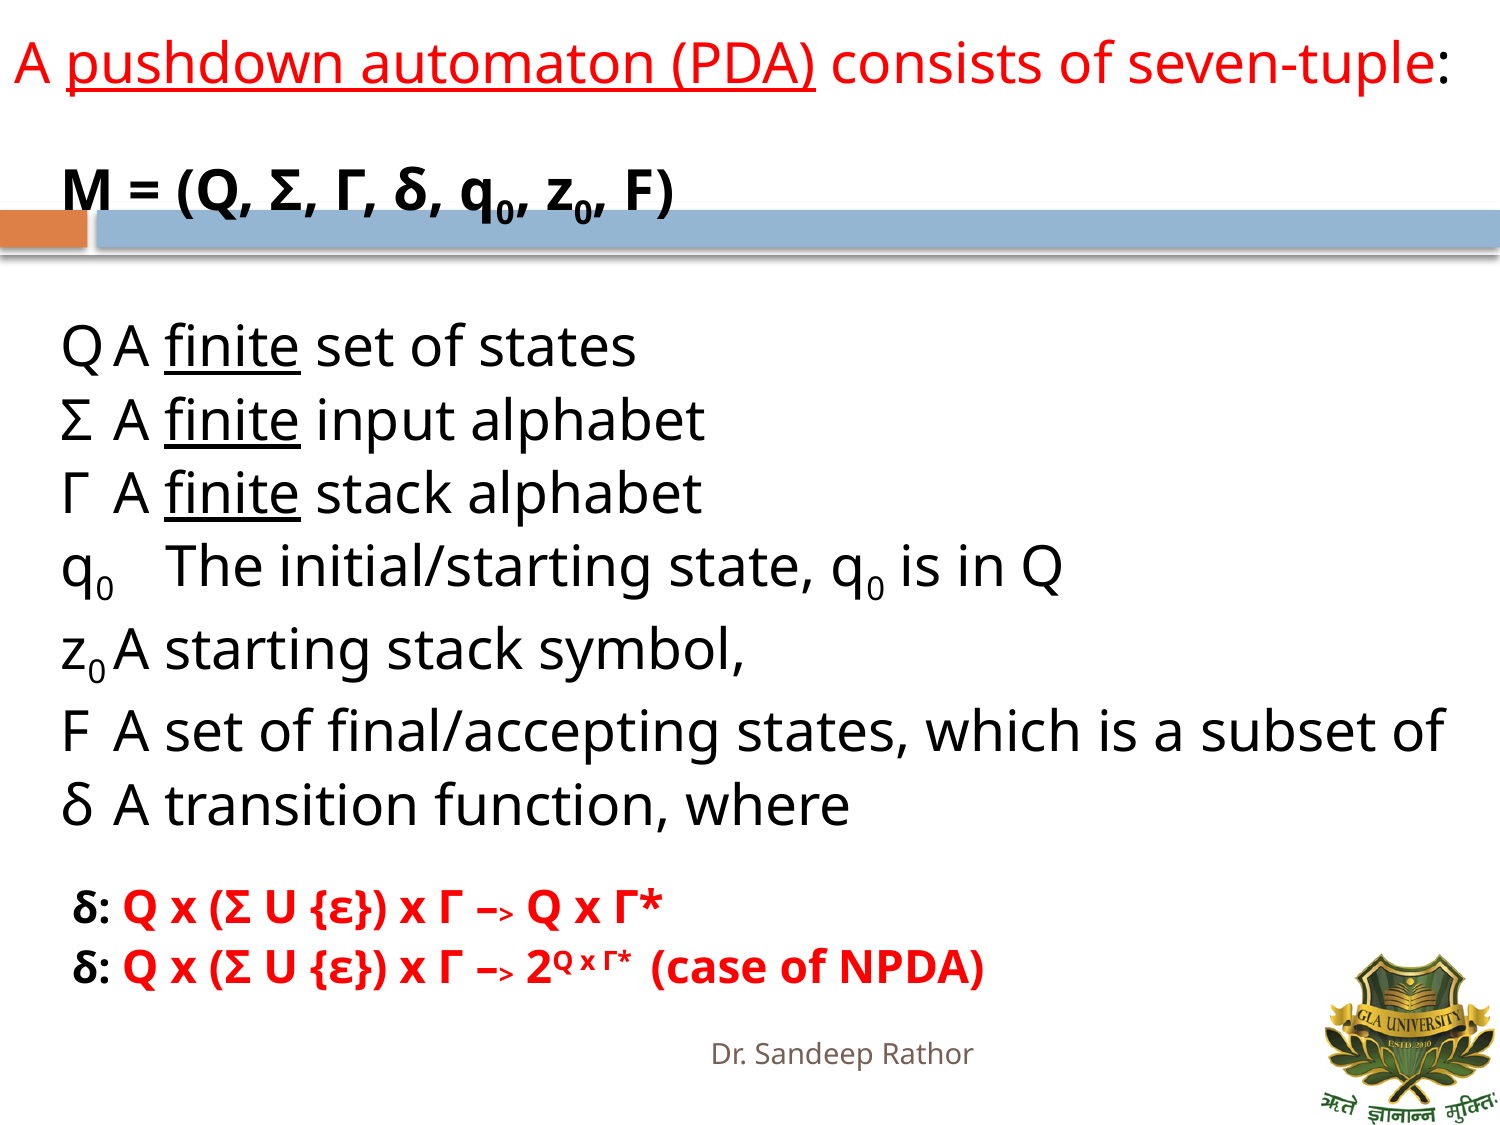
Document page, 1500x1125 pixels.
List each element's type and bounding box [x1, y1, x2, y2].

footer [99, 1024, 990, 1085]
list [0, 19, 1500, 1125]
picture [1319, 940, 1500, 1125]
